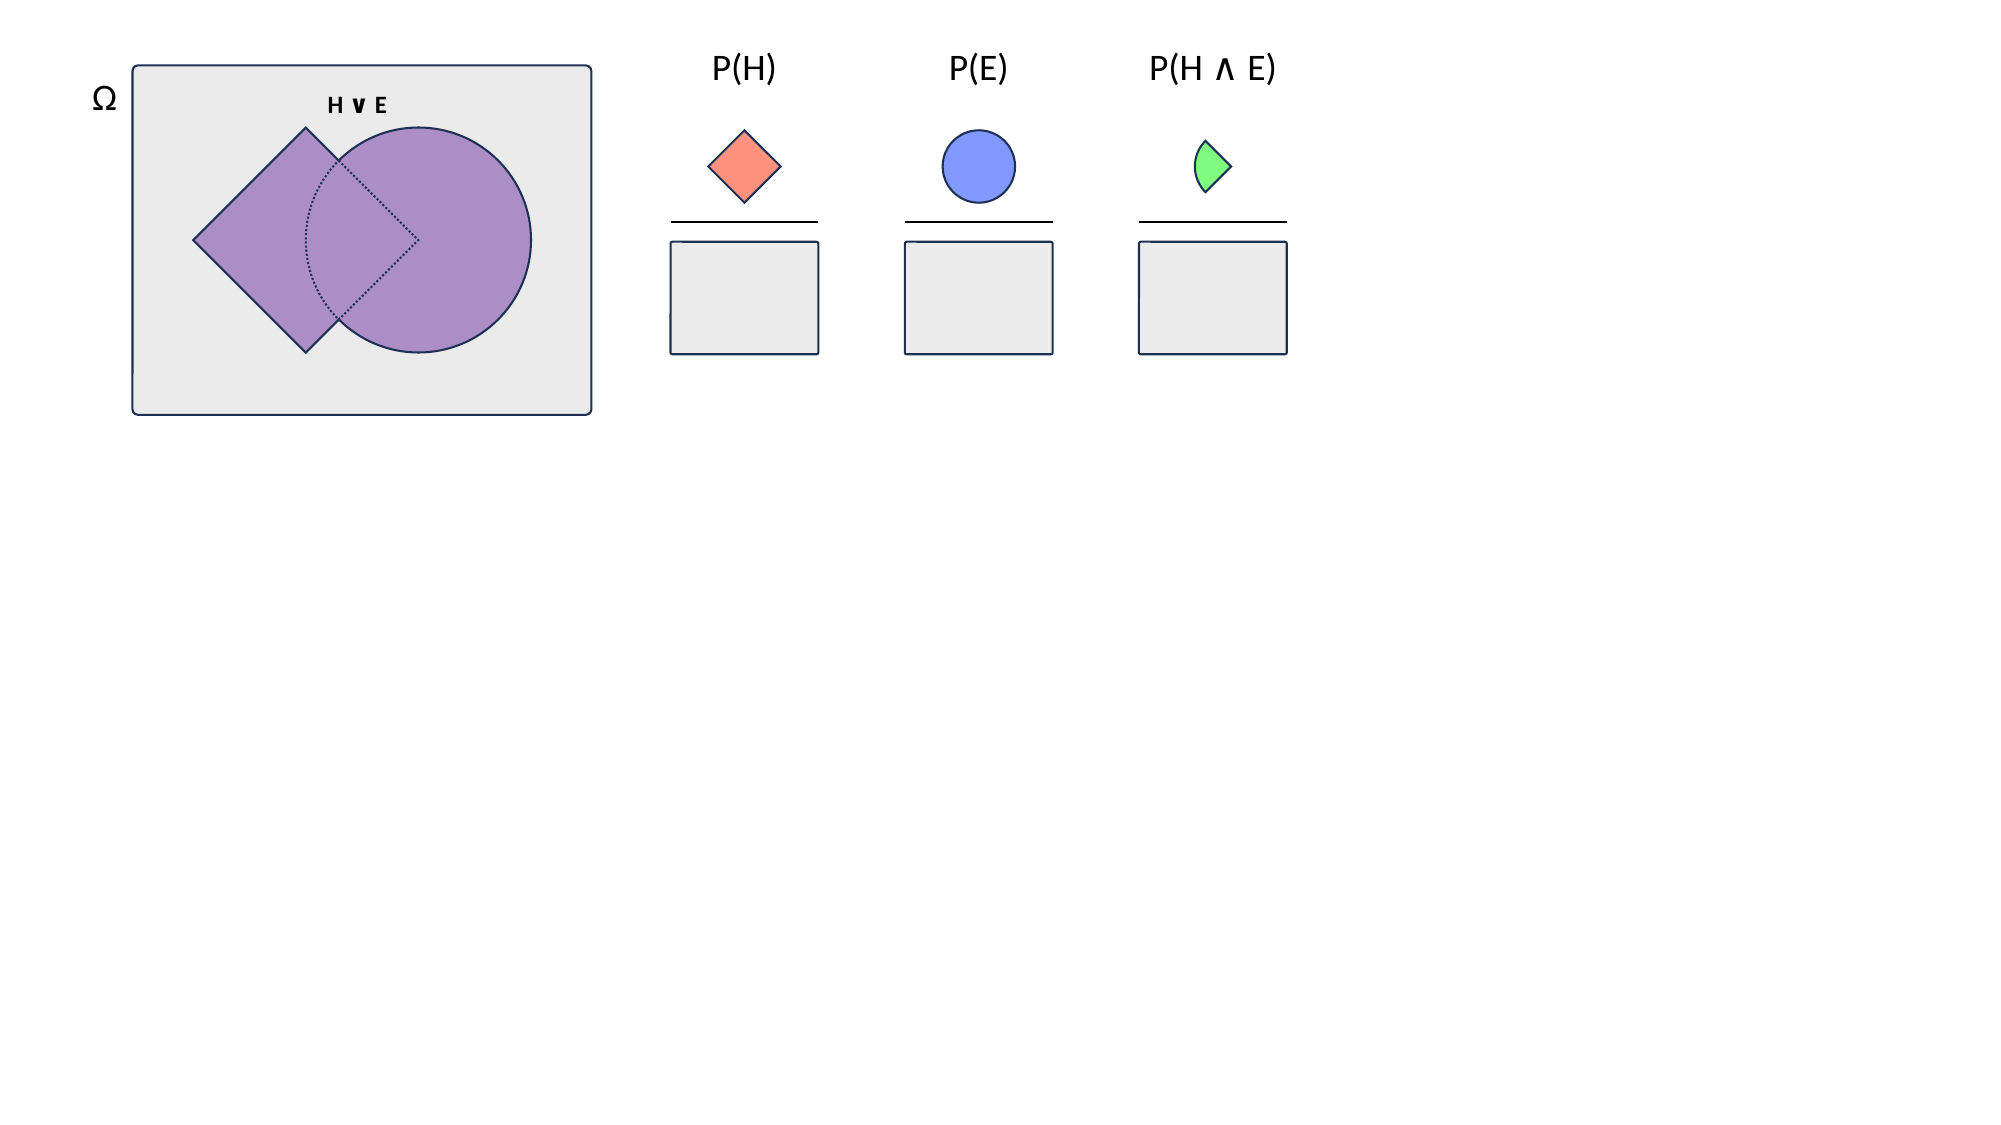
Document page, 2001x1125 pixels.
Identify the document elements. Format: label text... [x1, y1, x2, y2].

text_box P(H ∧ E) [1134, 35, 1292, 95]
text_box P(H) [697, 35, 792, 95]
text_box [904, 130, 1053, 355]
text_box [131, 64, 593, 416]
text_box H ∨ E [312, 80, 402, 126]
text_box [1138, 140, 1287, 355]
text_box [191, 126, 533, 355]
text_box P(E) [933, 35, 1024, 95]
text_box Ω [77, 65, 133, 126]
text_box [304, 159, 420, 322]
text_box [670, 130, 819, 355]
